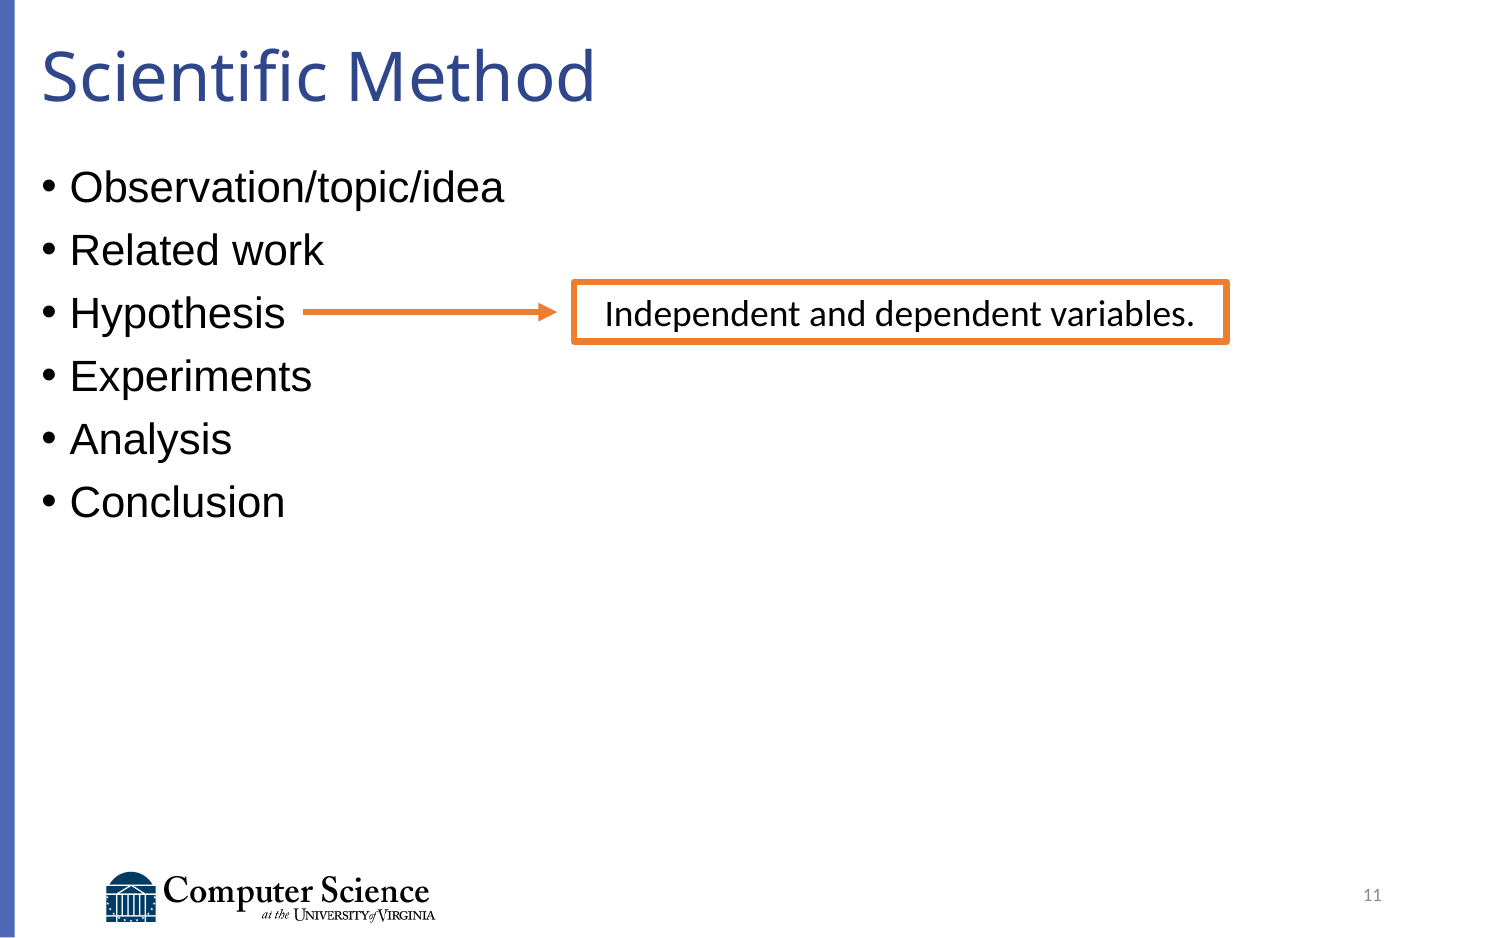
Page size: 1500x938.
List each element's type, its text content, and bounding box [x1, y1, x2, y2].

picture [103, 870, 441, 923]
text_box Independent and dependent variables. [573, 281, 1227, 342]
slide_number 11 [1059, 868, 1397, 919]
list Observation/topic/idea Related work Hypothesis Experiments Analysis Conclusion [26, 157, 1483, 845]
title Scientific Method [26, 14, 1483, 145]
